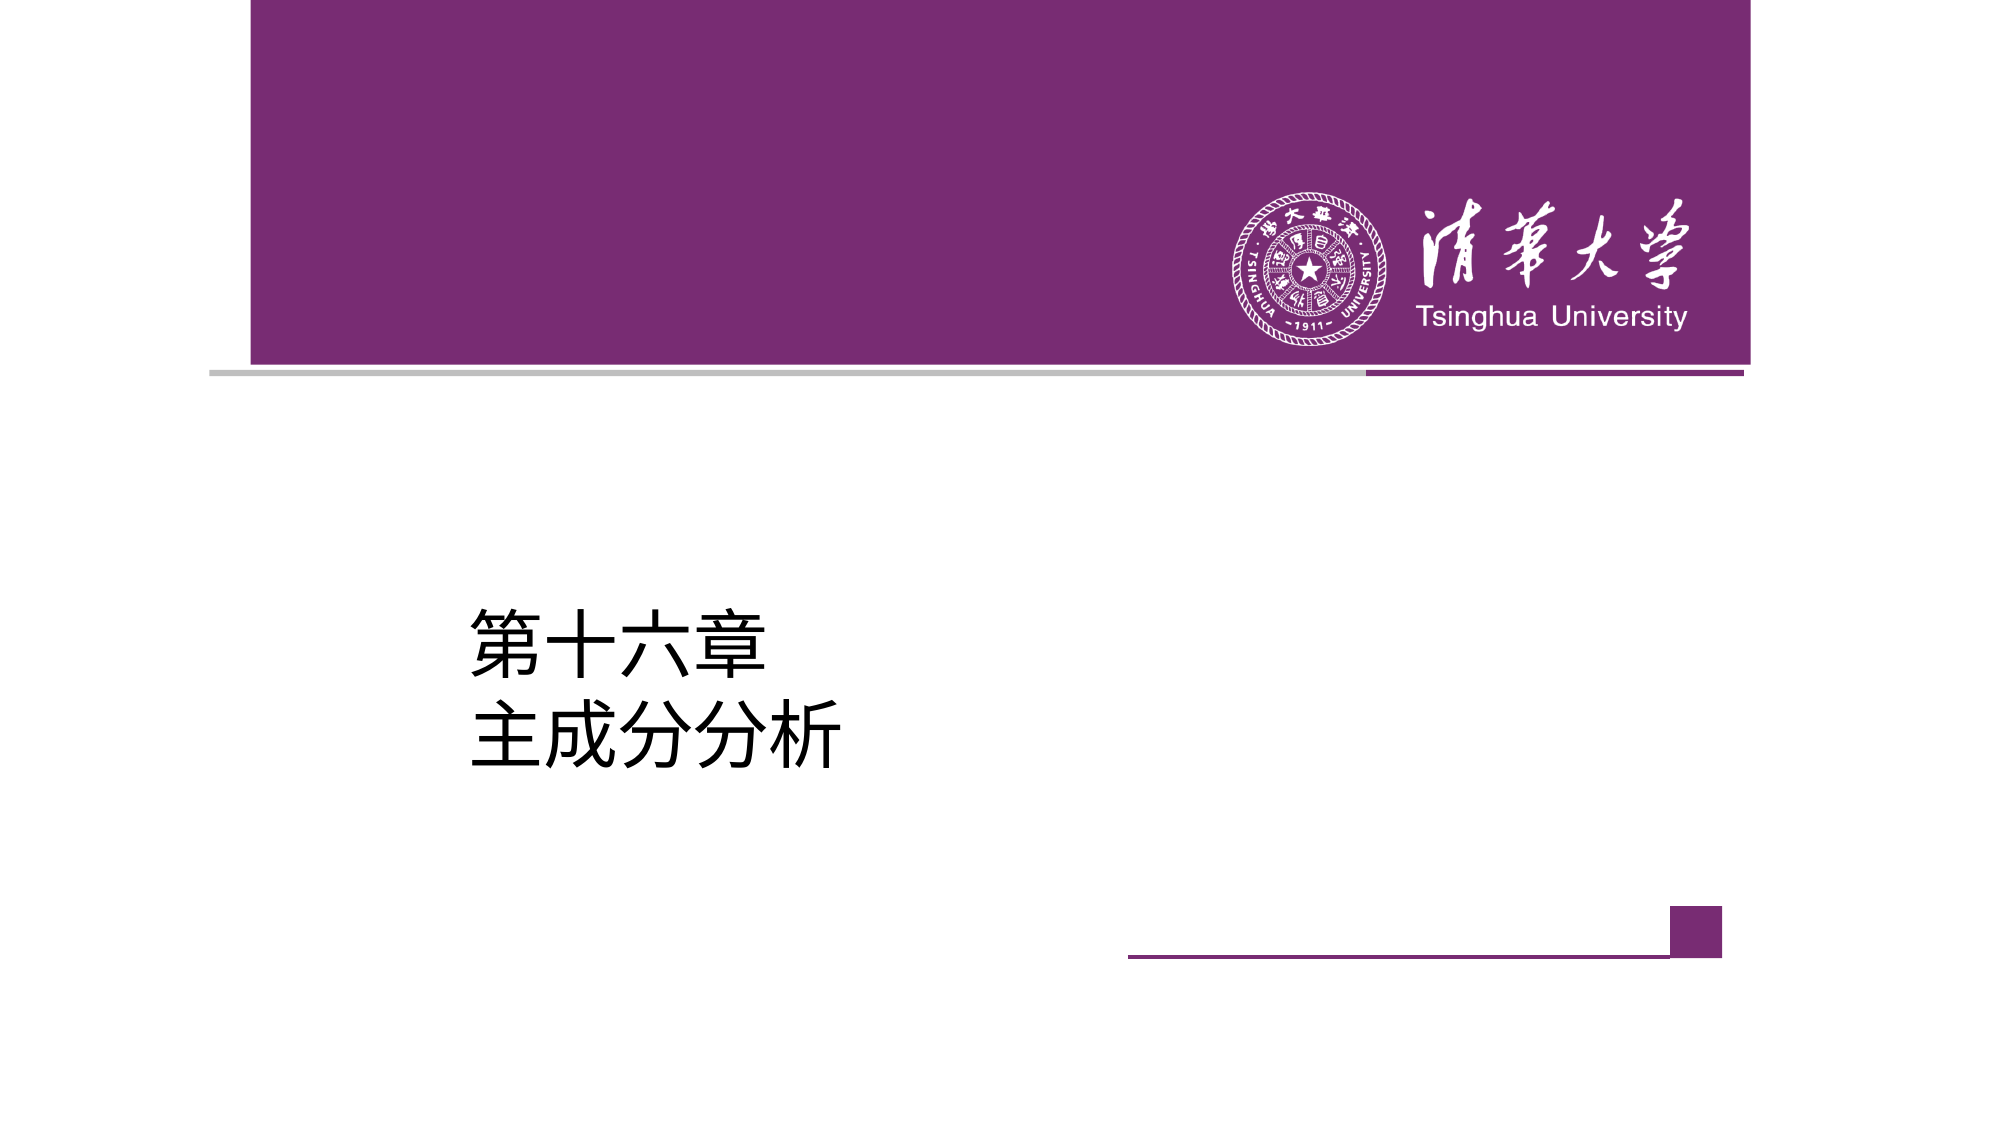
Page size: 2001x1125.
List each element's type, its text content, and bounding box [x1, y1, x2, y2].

text_box [208, 369, 1365, 377]
text_box [1669, 905, 1723, 959]
picture [1232, 192, 1689, 346]
text_box [250, 0, 1752, 366]
text_box [1365, 369, 1745, 377]
text_box 第十六章 主成分分析 [454, 590, 859, 786]
